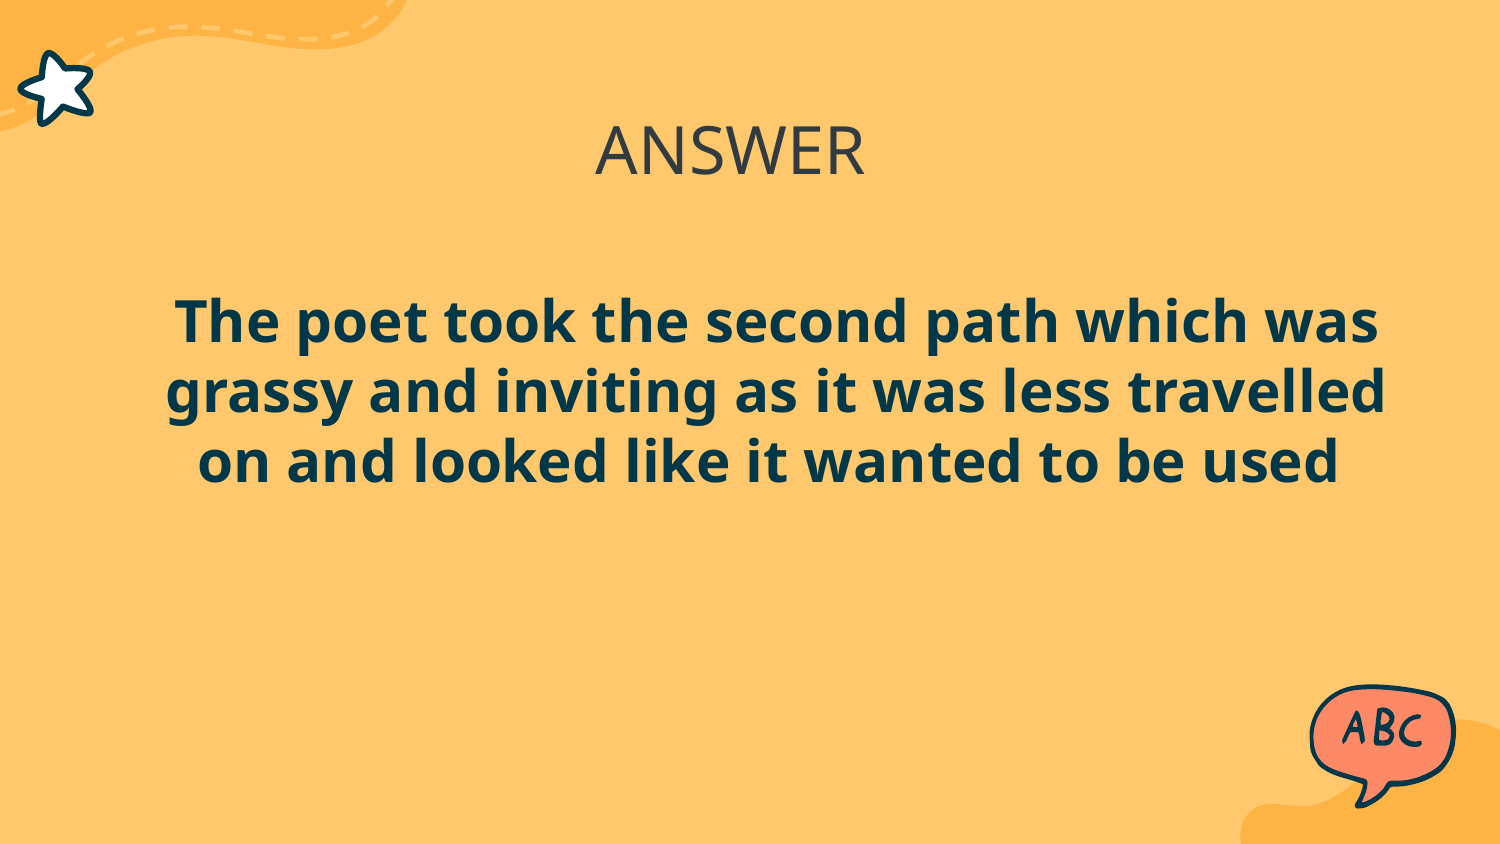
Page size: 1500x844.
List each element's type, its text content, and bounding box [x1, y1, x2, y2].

title The poet took the second path which was grassy and inviting as it was less travelled on and looked like it wanted to be used [143, 269, 1410, 553]
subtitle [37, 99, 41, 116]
text_box ANSWER [432, 100, 1030, 196]
text_box [37, 72, 93, 126]
text_box [20, 53, 91, 124]
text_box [1308, 684, 1457, 809]
